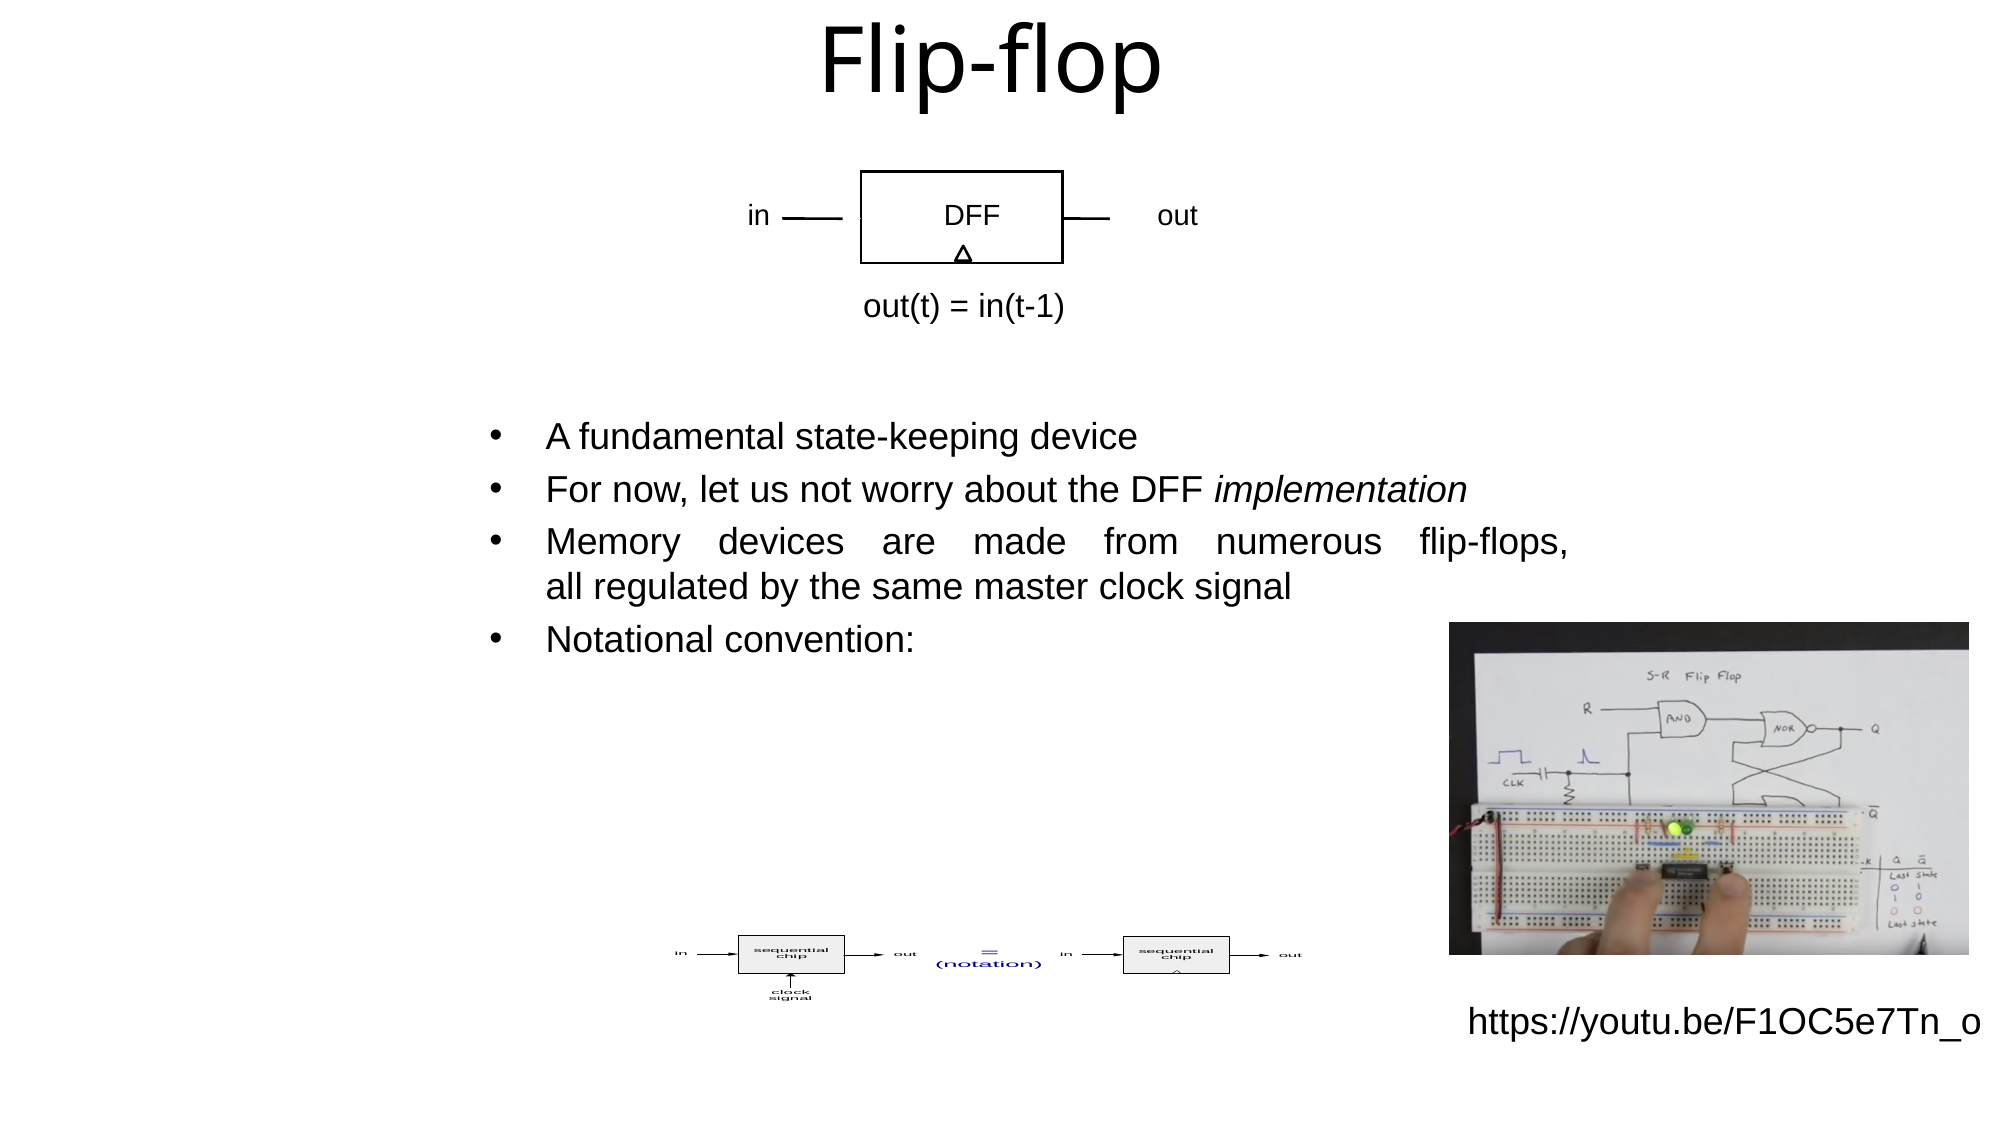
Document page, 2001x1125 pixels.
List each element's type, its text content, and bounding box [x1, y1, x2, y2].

picture [1449, 621, 1969, 955]
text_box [712, 121, 1210, 388]
text_box https://youtu.be/F1OC5e7Tn_o [1452, 989, 1997, 1049]
list A fundamental state-keeping device For now, let us not worry about the DFF implementation Memory devices are made from numerous flip-flops, all regulated by the same master clock signal Notational convention: [474, 404, 1585, 772]
title Flip-flop [33, 12, 1950, 100]
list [574, 724, 1451, 1043]
